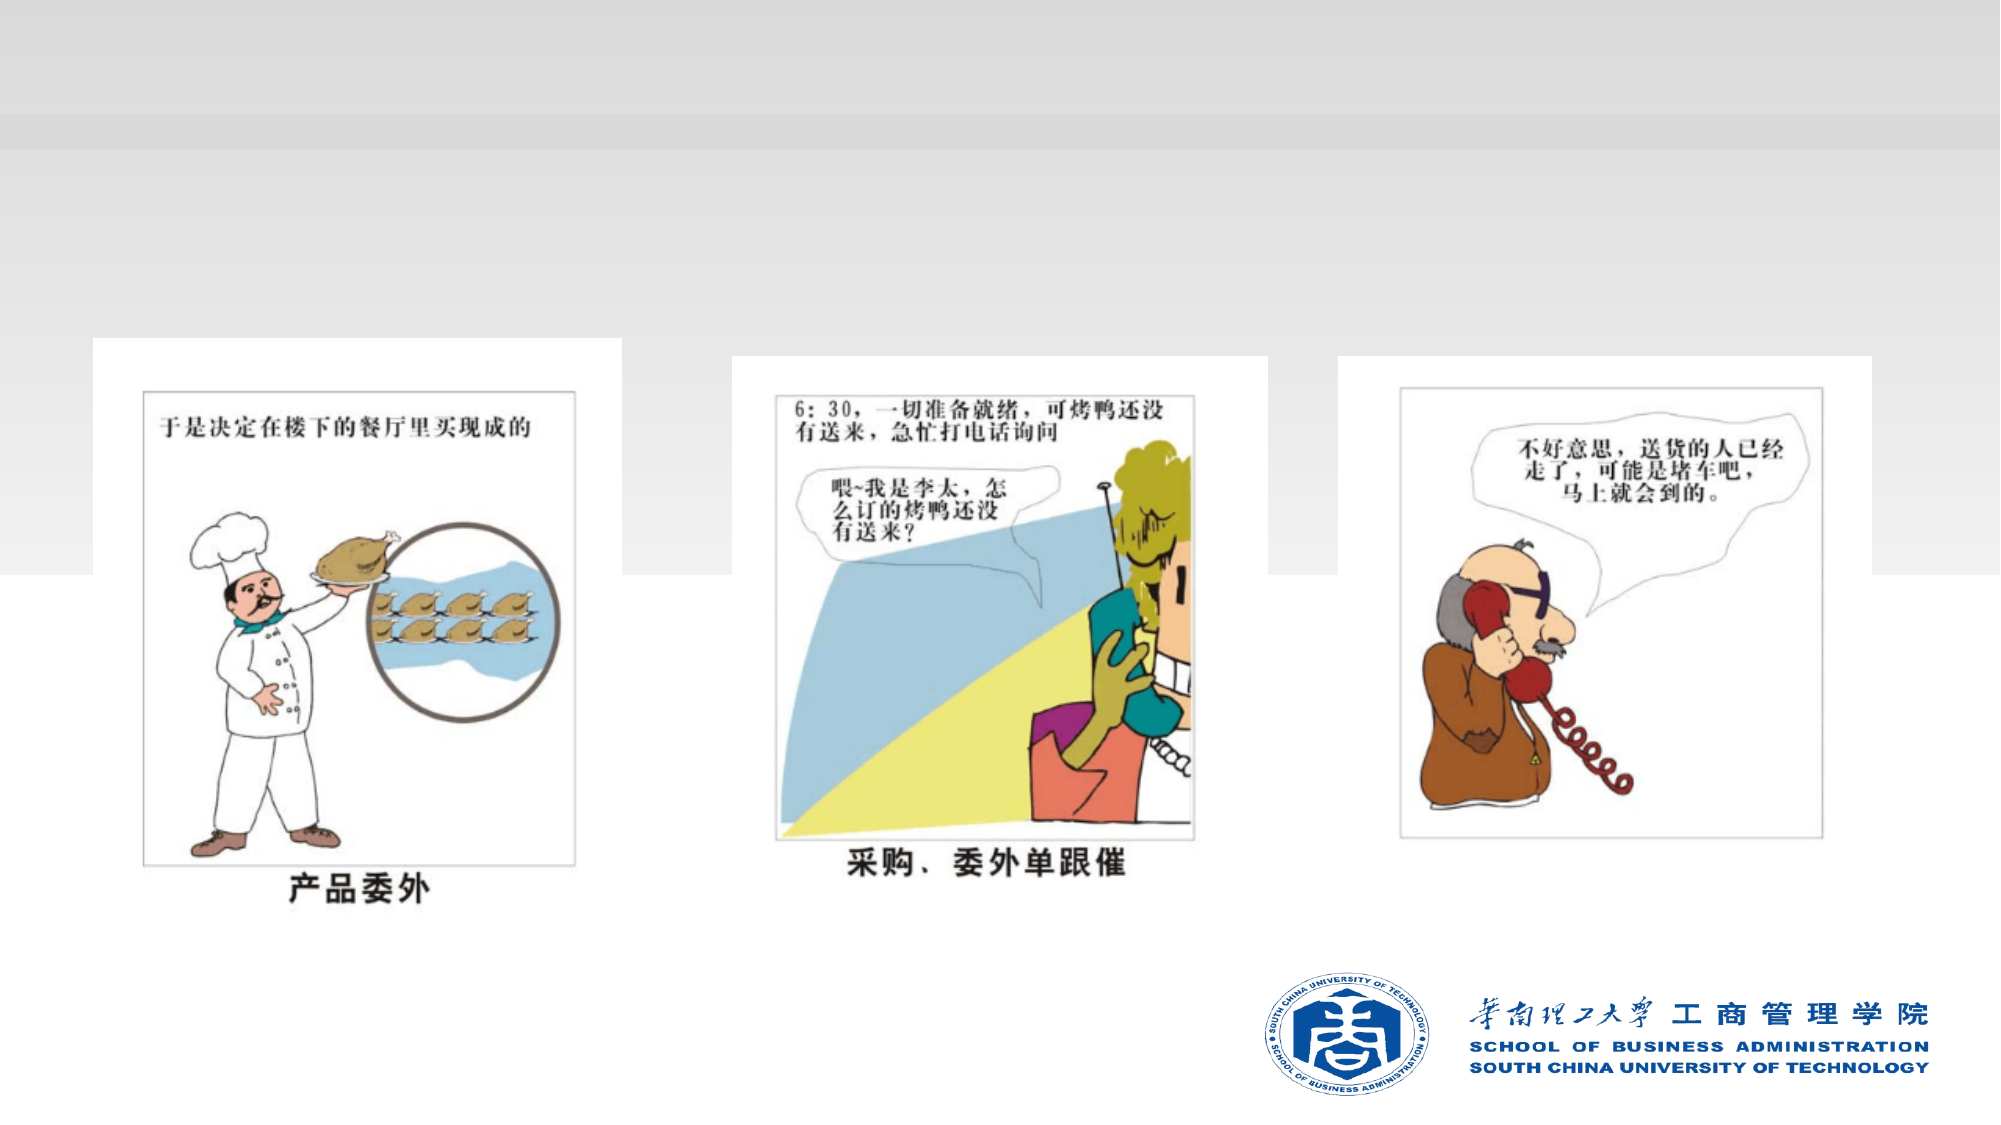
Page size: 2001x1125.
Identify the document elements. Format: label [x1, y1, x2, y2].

picture [732, 356, 1268, 901]
picture [1241, 941, 1961, 1125]
picture [1338, 356, 1872, 867]
list [92, 338, 622, 946]
